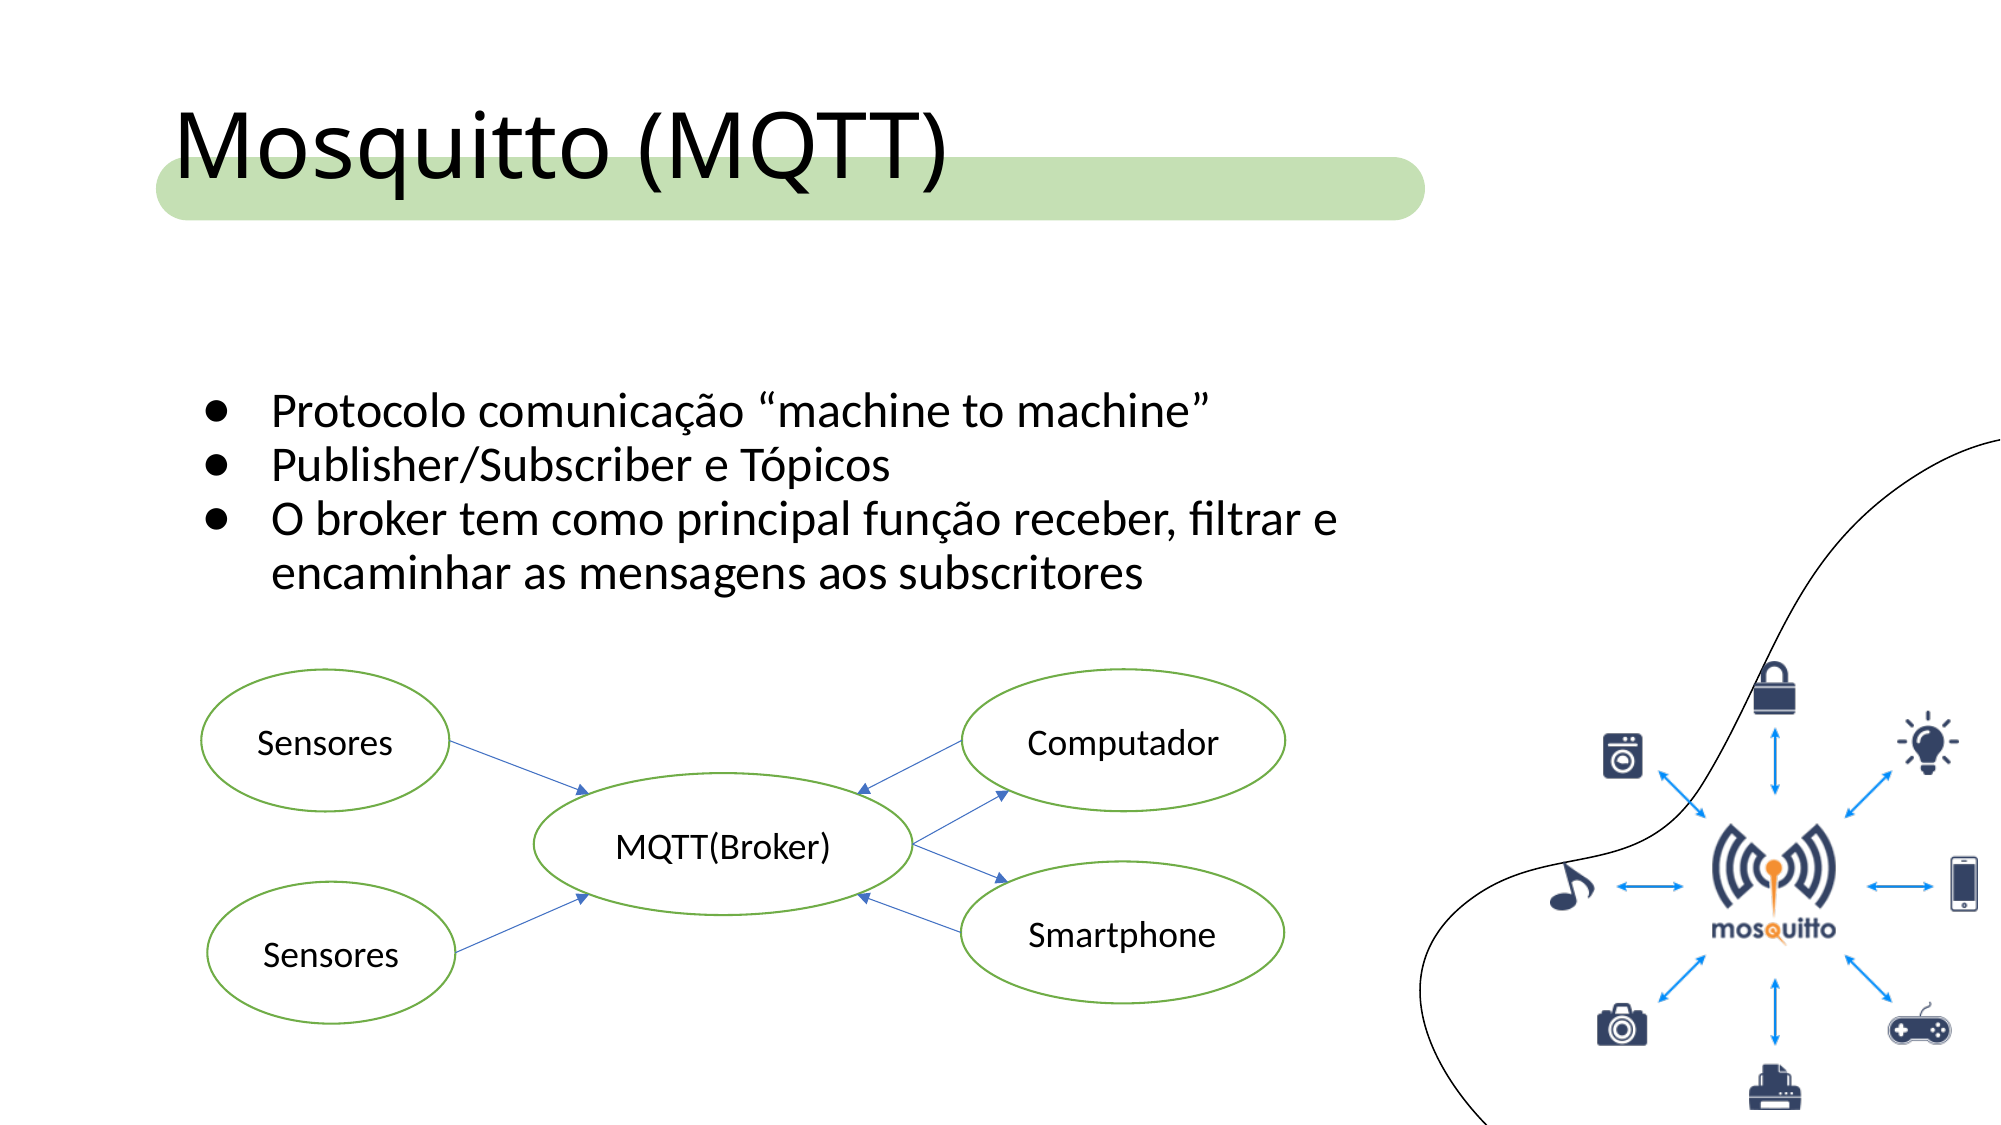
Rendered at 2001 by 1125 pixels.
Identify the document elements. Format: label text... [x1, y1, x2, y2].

text_box MQTT(Broker) [532, 772, 912, 917]
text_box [455, 894, 590, 953]
text_box Smartphone [959, 860, 1286, 1005]
text_box Sensores [200, 668, 451, 813]
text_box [912, 844, 1009, 883]
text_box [857, 894, 961, 933]
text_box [912, 790, 1010, 845]
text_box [449, 740, 590, 794]
text_box Protocolo comunicação “machine to machine” Publisher/Subscriber e Tópicos O broker tem como principal função receber, filtrar e encaminhar as mensagens aos subscritores [155, 369, 1355, 763]
title Mosquitto (MQTT) [157, 84, 1843, 219]
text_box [857, 740, 962, 794]
text_box Sensores [206, 880, 457, 1025]
picture [1550, 661, 1978, 1110]
text_box Computador [960, 668, 1287, 813]
